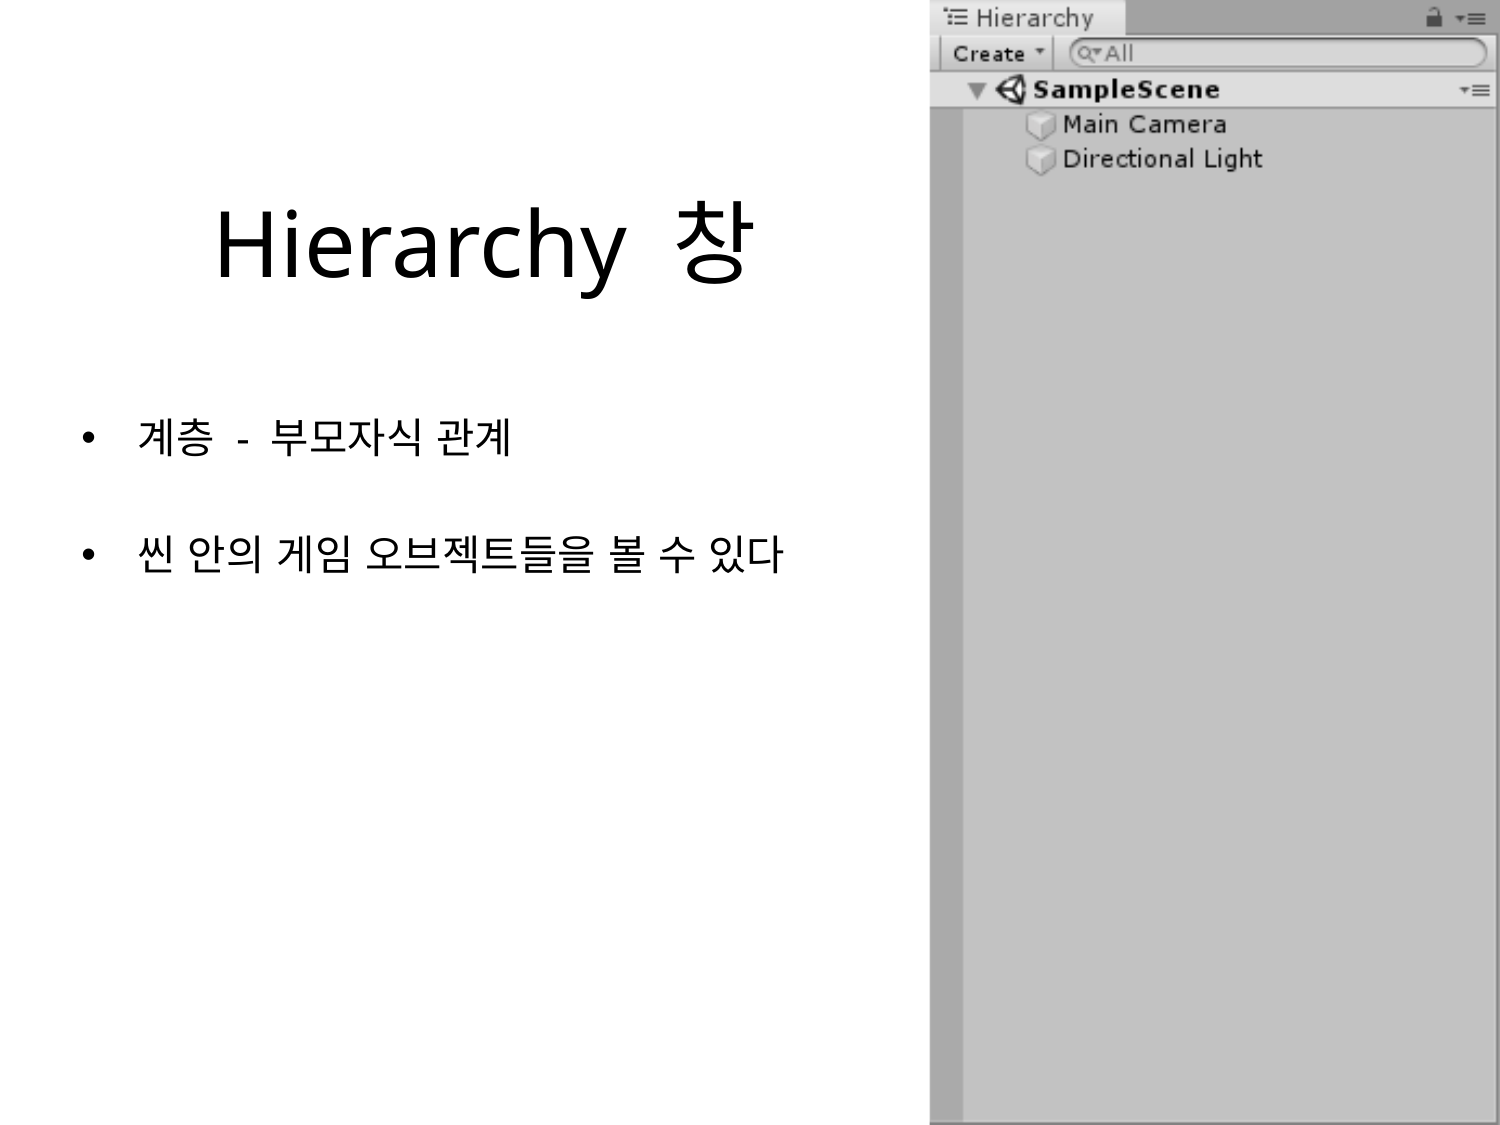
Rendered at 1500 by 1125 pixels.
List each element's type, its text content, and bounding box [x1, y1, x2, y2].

list 계층 - 부모자식 관계 씬 안의 게임 오브젝트들을 볼 수 있다 [66, 404, 904, 634]
title Hierarchy 창 [79, 103, 891, 379]
picture [929, 0, 1500, 1125]
